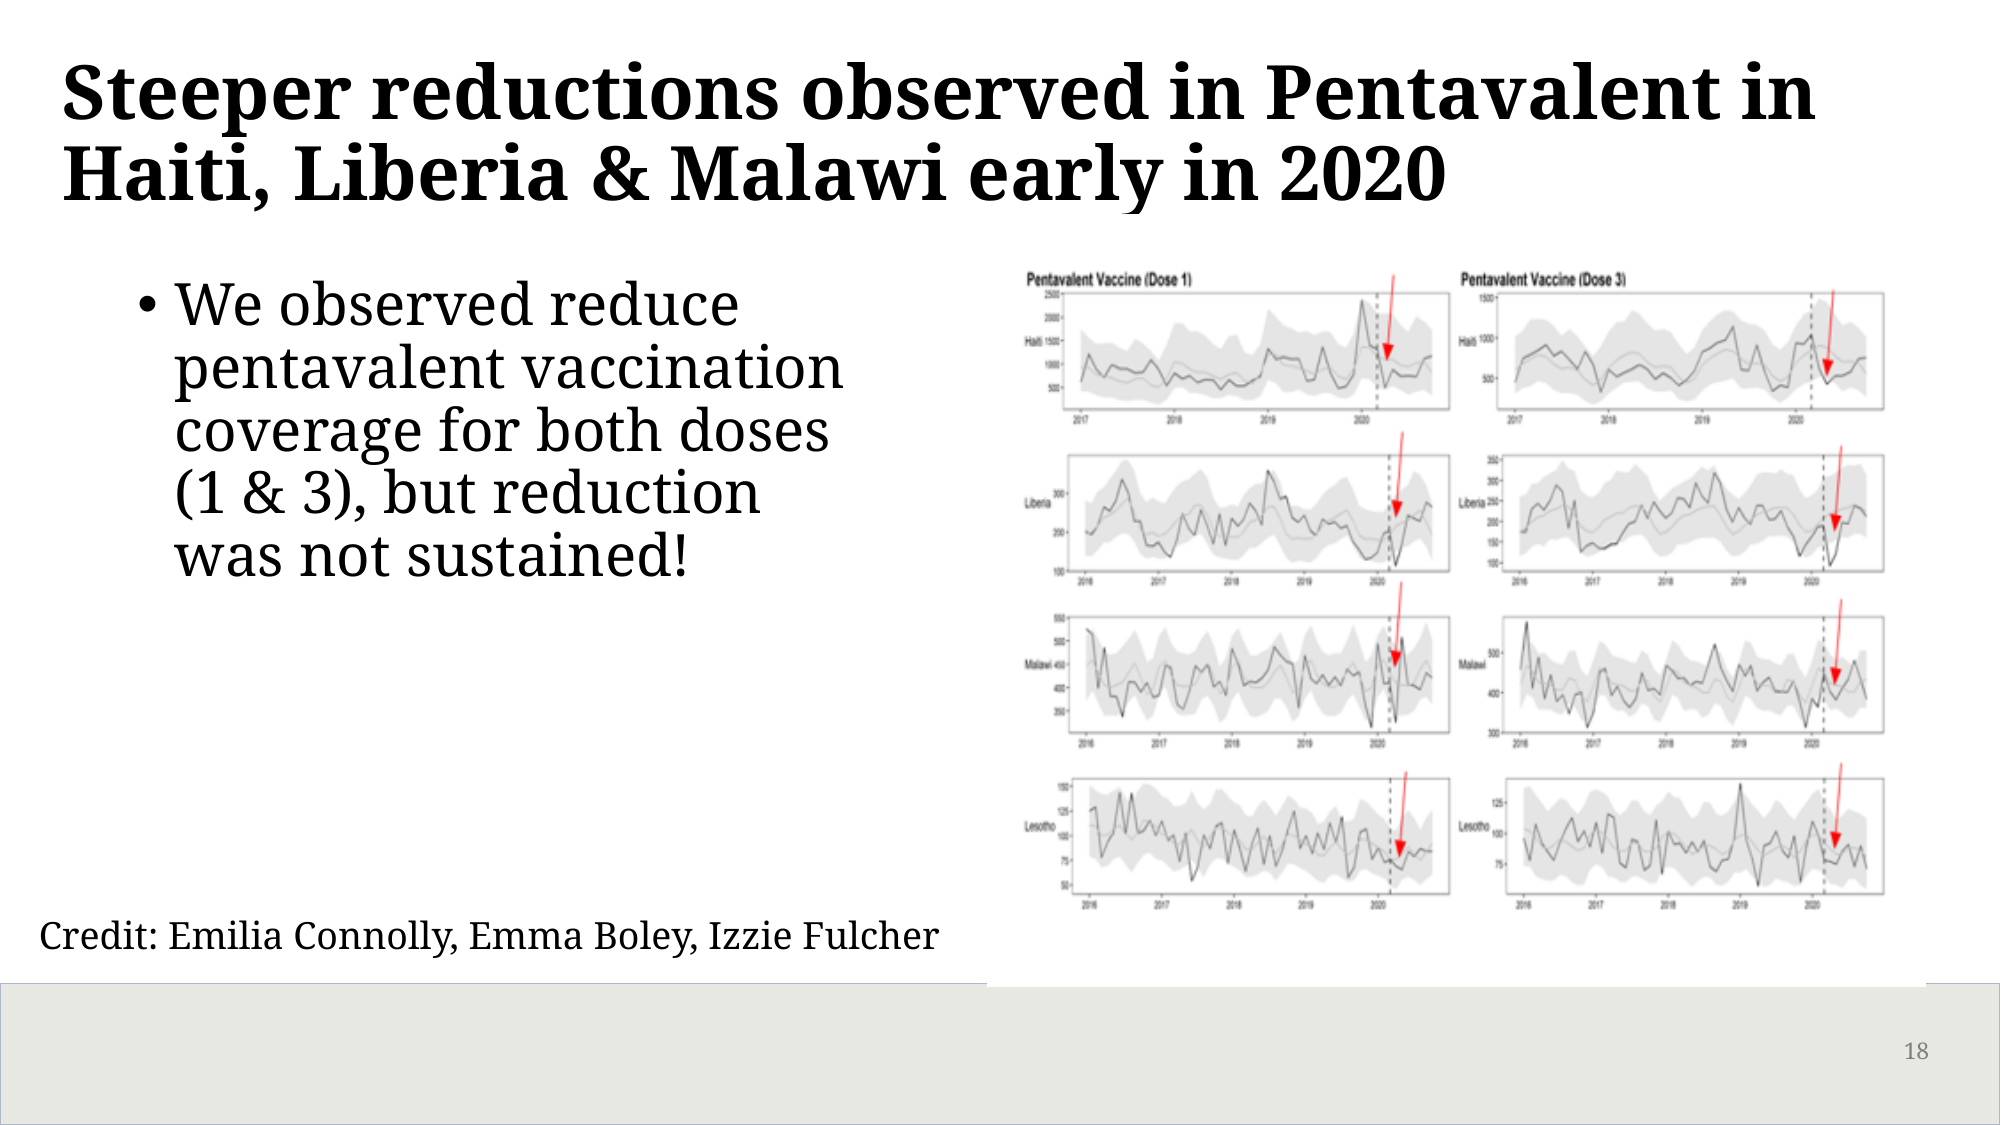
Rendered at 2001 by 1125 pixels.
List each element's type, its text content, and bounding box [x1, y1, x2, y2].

title Steeper reductions observed in Pentavalent in Haiti, Liberia & Malawi early in 2020 [62, 15, 1863, 225]
text_box Credit: Emilia Connolly, Emma Boley, Izzie Fulcher [24, 904, 956, 965]
picture [987, 214, 1926, 987]
list We observed reduce pentavalent vaccination coverage for both doses (1 & 3), but reduction was not sustained! [137, 267, 887, 904]
